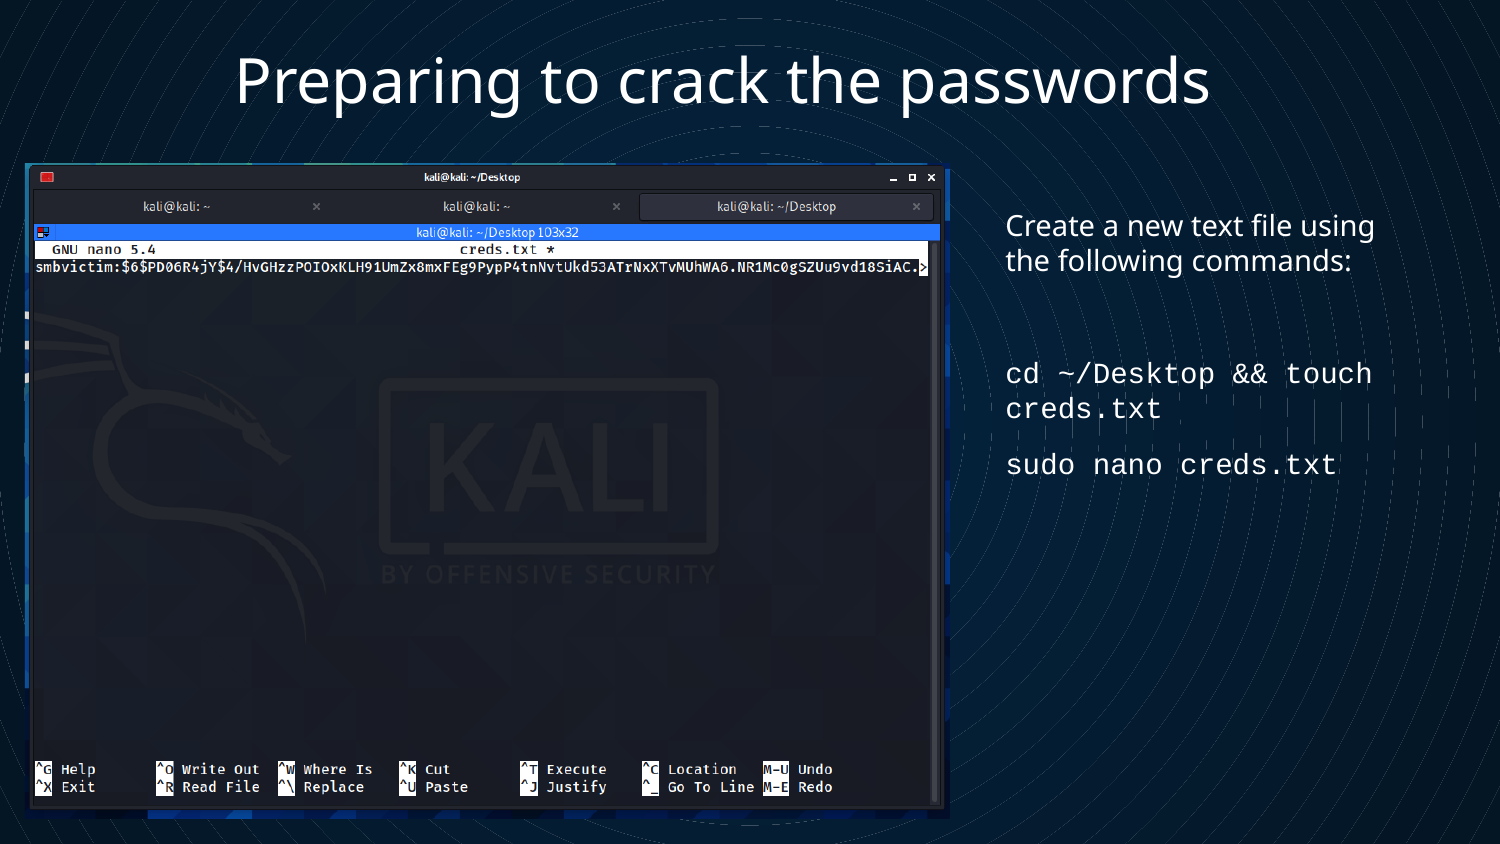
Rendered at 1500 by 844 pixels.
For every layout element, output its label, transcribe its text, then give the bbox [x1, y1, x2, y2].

title Preparing to crack the passwords [24, 31, 1423, 132]
picture [24, 163, 951, 819]
text_box Create a new text file using the following commands: cd ~/Desktop && touch creds.txt sudo nano creds.txt [990, 192, 1397, 495]
